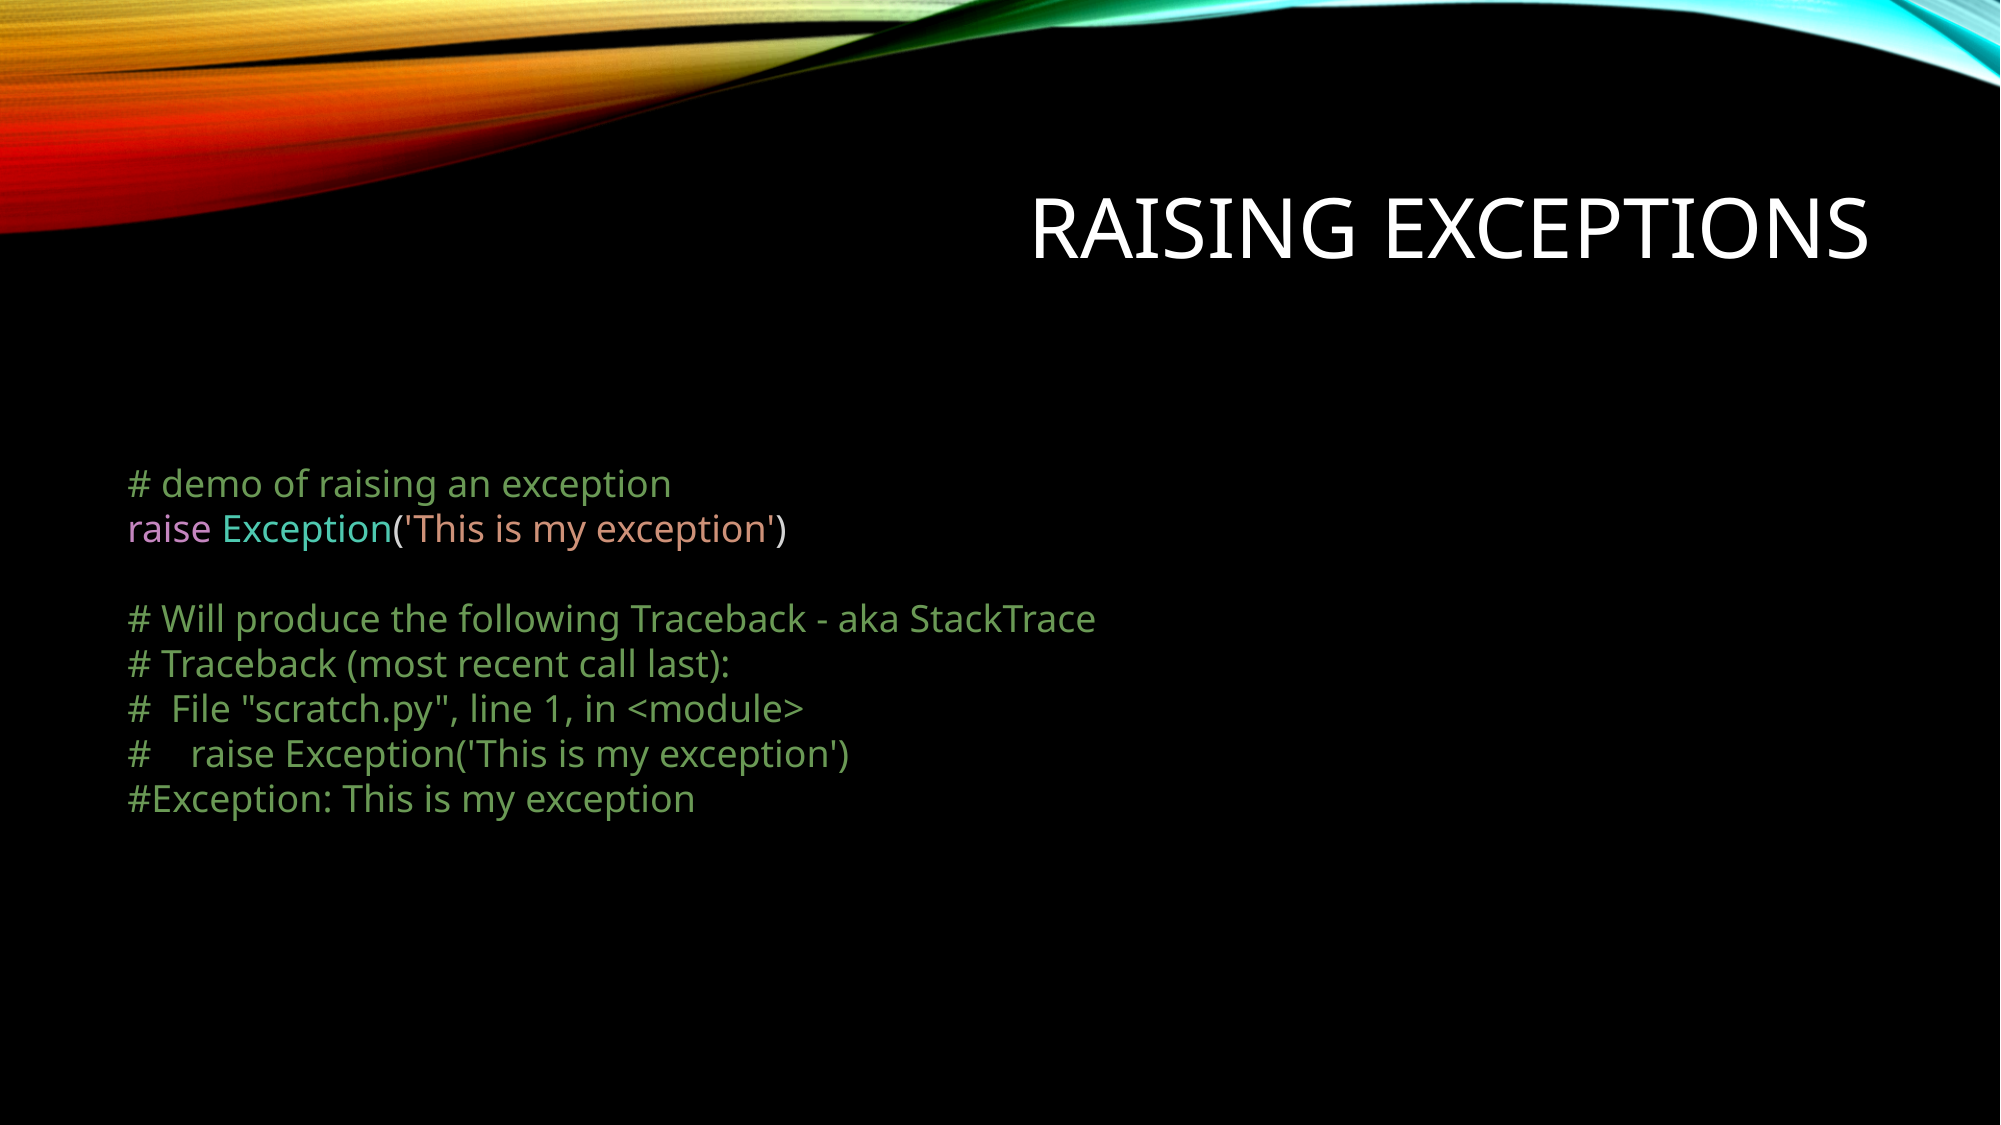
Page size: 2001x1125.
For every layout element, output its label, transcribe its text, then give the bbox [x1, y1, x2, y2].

text_box Raising Exceptions [474, 125, 1887, 338]
text_box # demo of raising an exception raise Exception('This is my exception') # Will produce the following Traceback - aka StackTrace # Traceback (most recent call last): # File "scratch.py", line 1, in <module> # raise Exception('This is my exception') #Exception: This is my exception [112, 453, 1887, 828]
picture [0, 0, 2000, 236]
